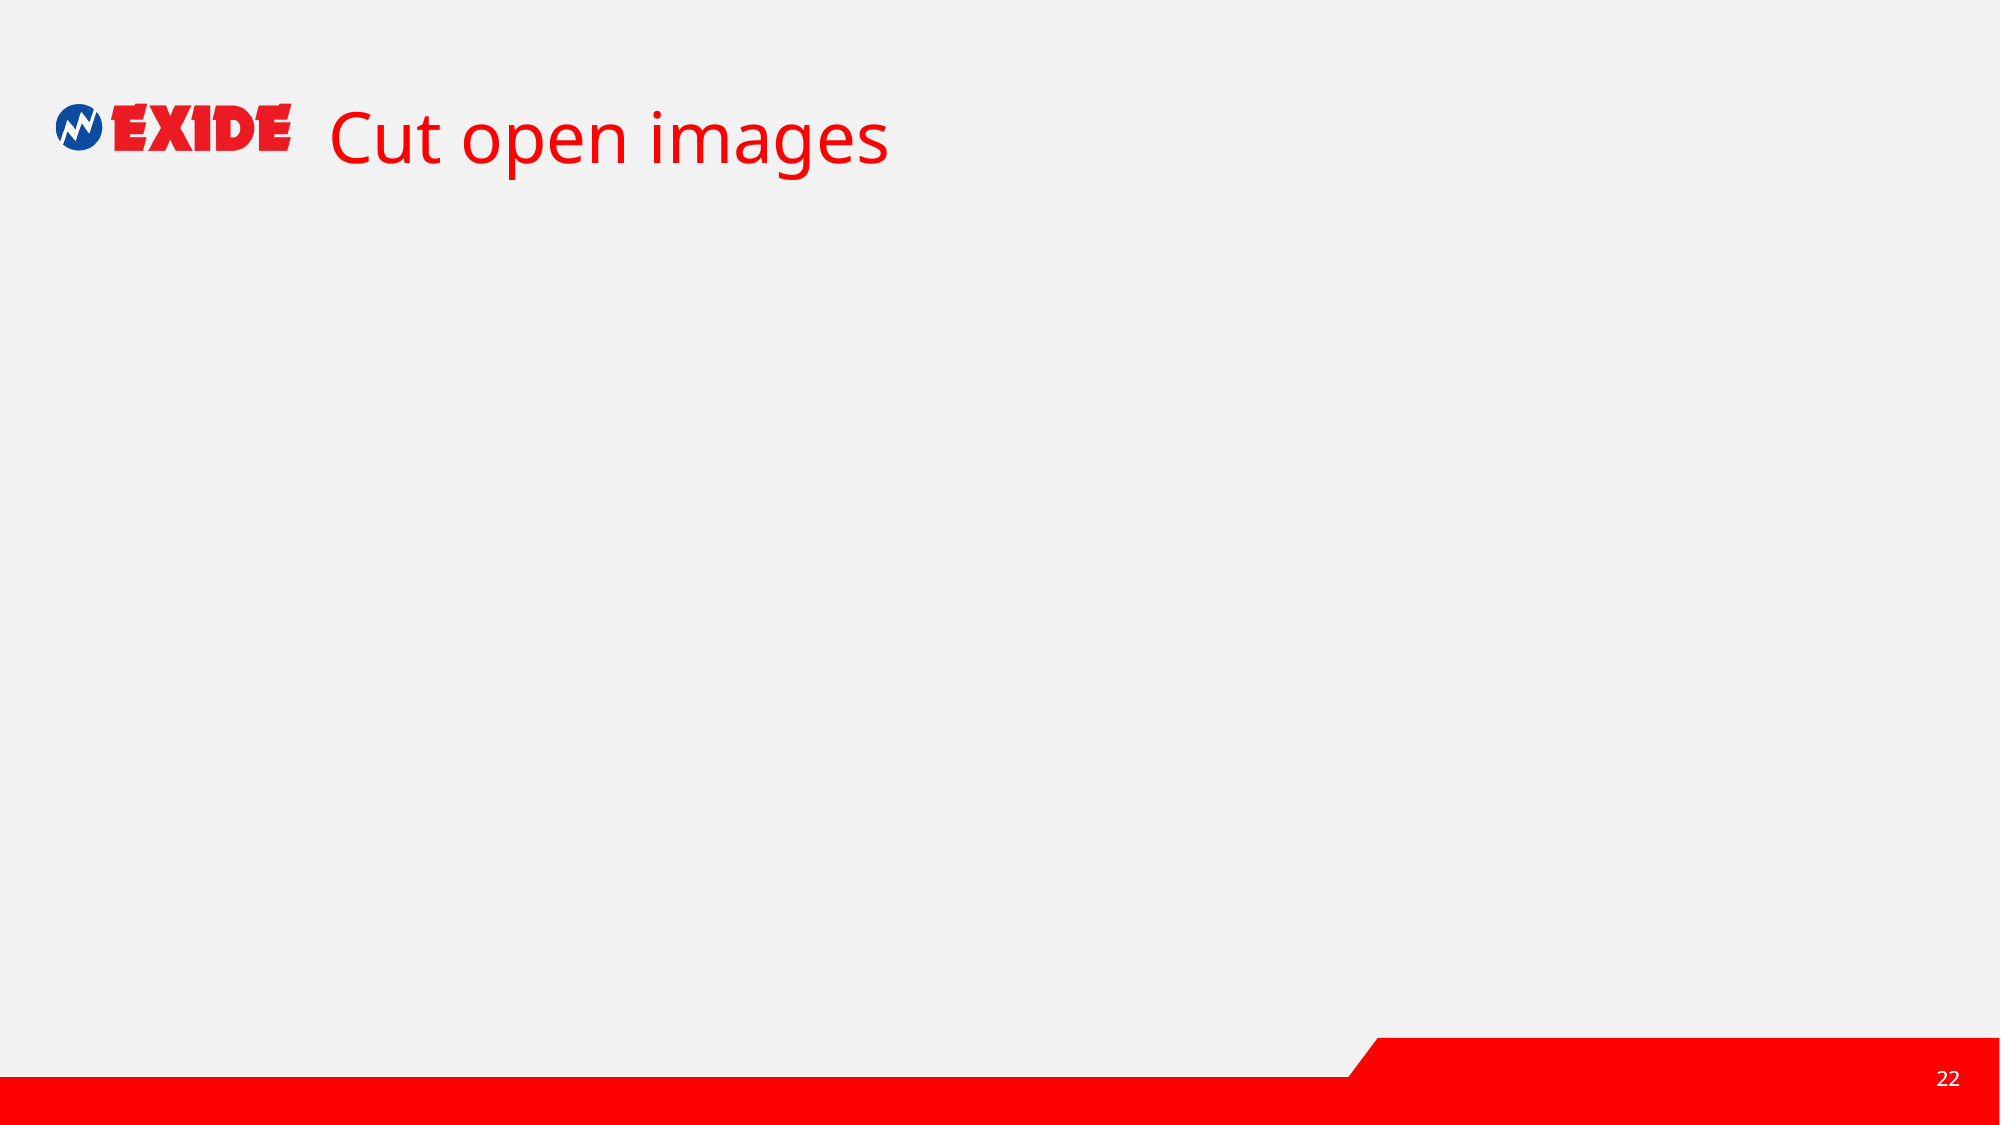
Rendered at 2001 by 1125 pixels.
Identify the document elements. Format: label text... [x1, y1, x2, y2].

title Cut open images [328, 102, 1897, 180]
picture [46, 94, 301, 160]
